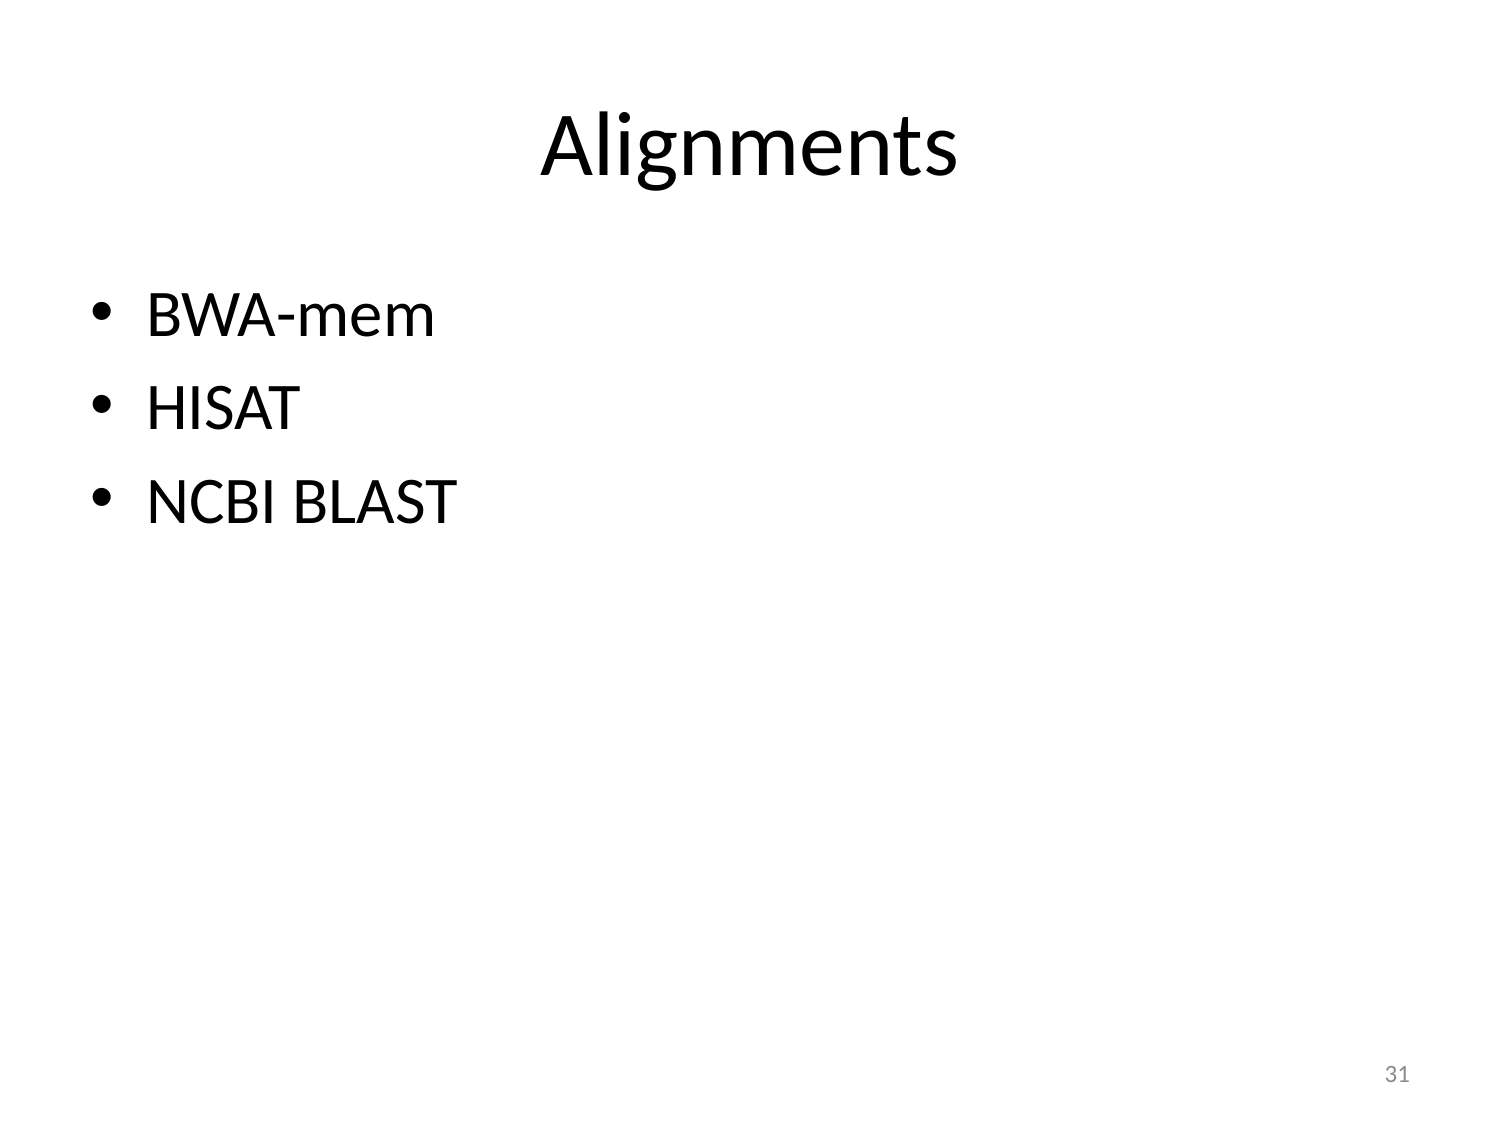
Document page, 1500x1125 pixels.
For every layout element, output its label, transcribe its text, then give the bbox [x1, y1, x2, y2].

slide_number 31 [1074, 1042, 1425, 1103]
title Alignments [75, 45, 1425, 233]
list BWA-mem HISAT NCBI BLAST [75, 262, 1425, 1005]
